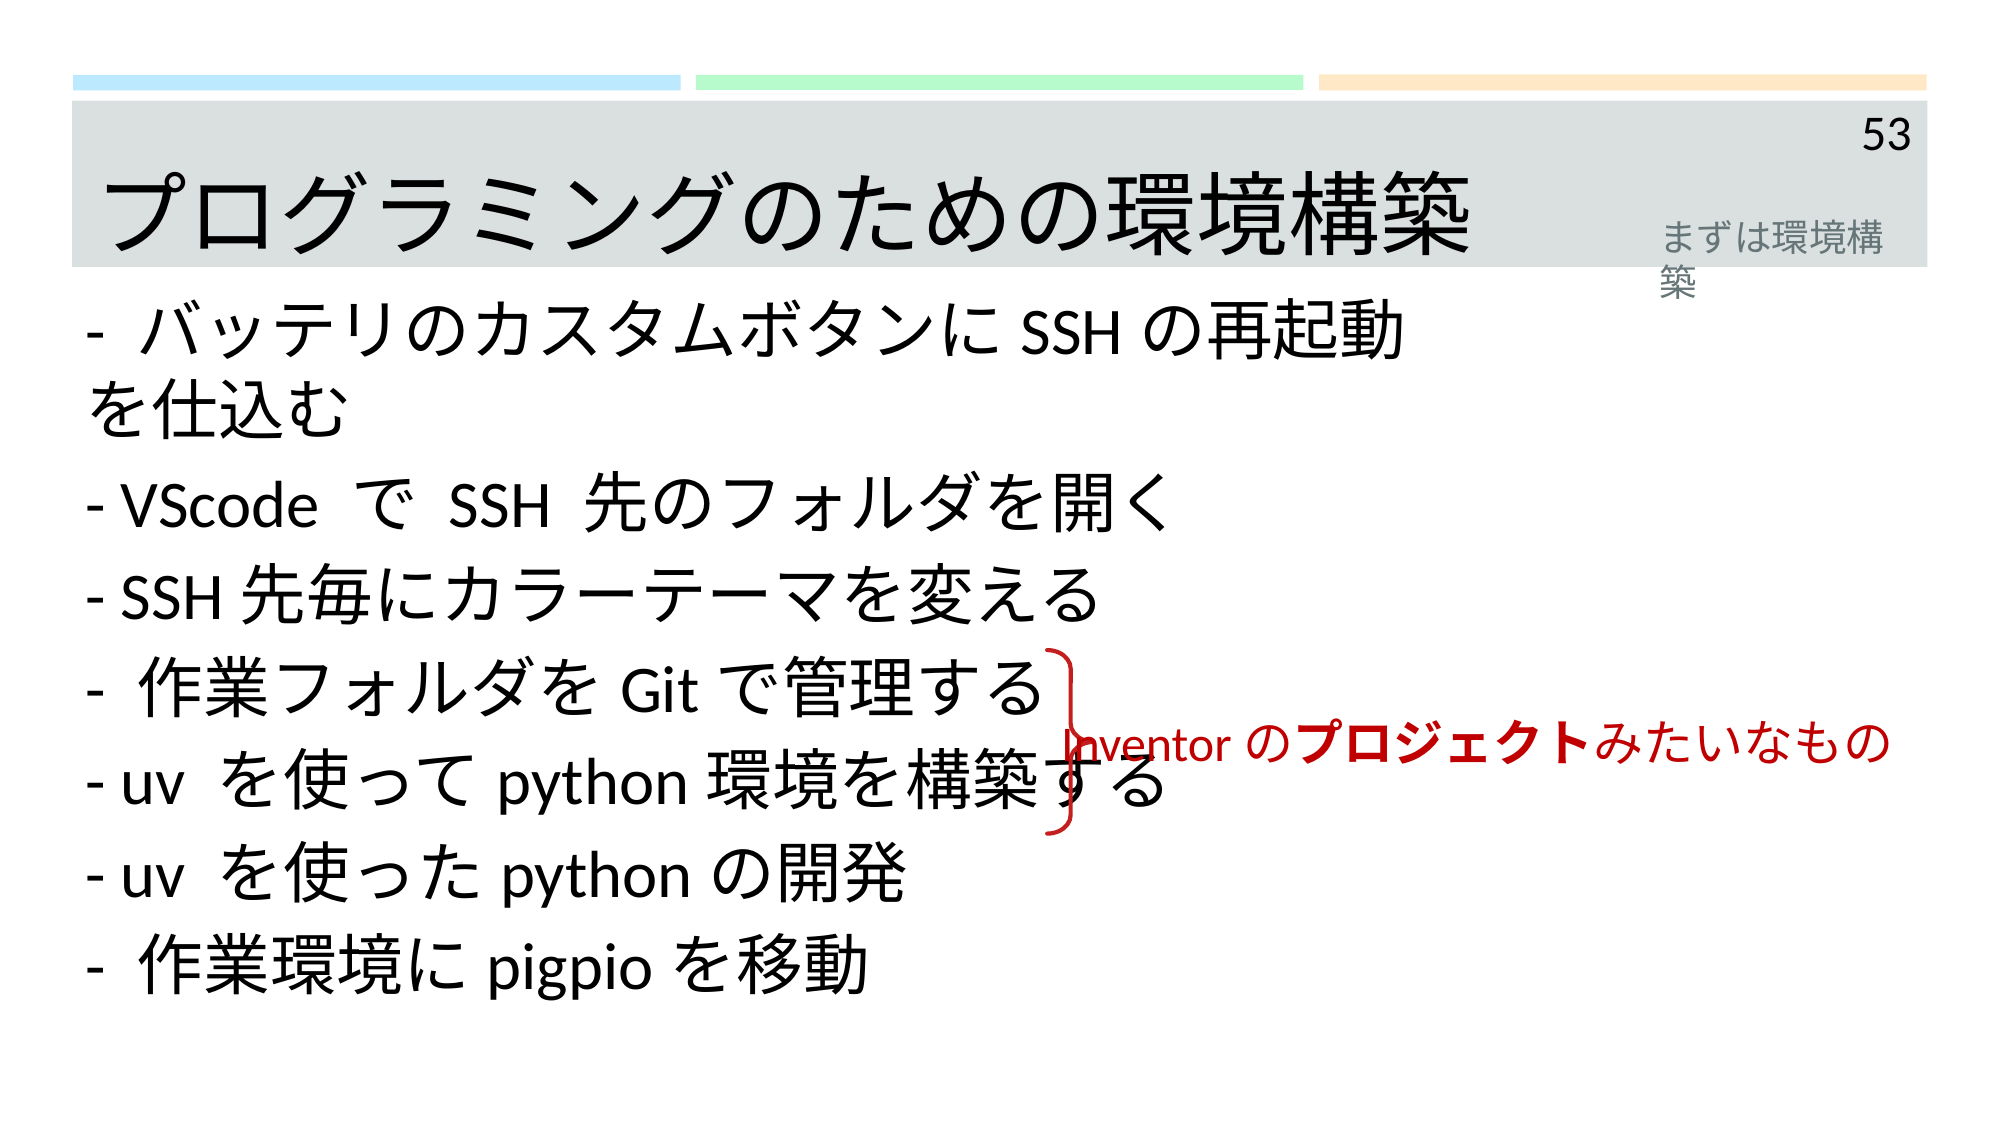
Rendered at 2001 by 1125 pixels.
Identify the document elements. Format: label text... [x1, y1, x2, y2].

text_box まずは環境構築 [1644, 206, 1927, 312]
text_box - バッテリのカスタムボタンにSSHの再起動を仕込む - VScode で SSH 先のフォルダを開く - SSH先毎にカラーテーマを変える - 作業フォルダをGitで管理する - uv を使ってpython環境を構築する - uv を使ったpythonの開発 - 作業環境にpigpioを移動 [70, 280, 1451, 1011]
text_box [1046, 779, 1072, 835]
text_box Inventorのプロジェクトみたいなもの [1046, 703, 1909, 779]
title プログラミングのための環境構築 [72, 115, 1905, 267]
slide_number 53 [1754, 100, 1927, 161]
text_box [1046, 649, 1072, 703]
